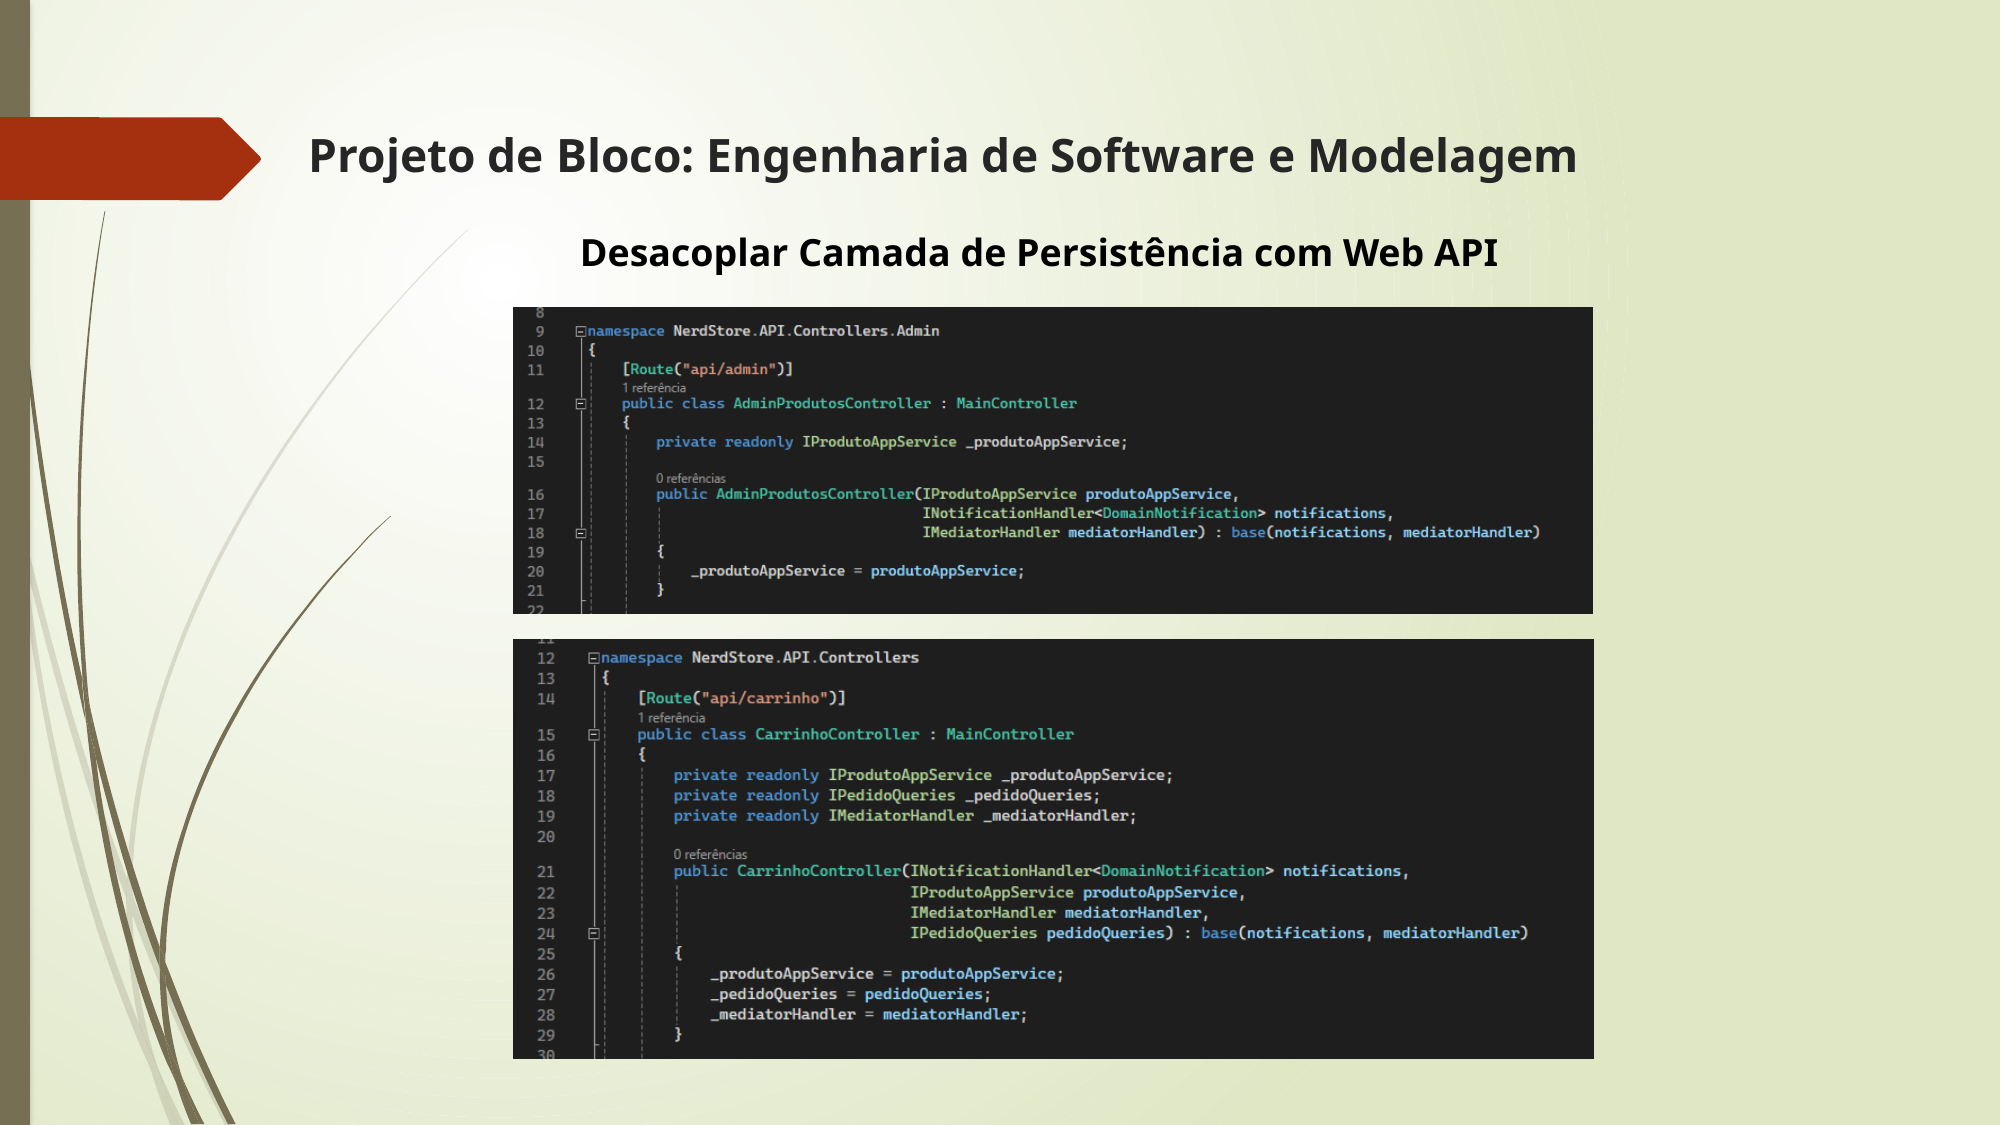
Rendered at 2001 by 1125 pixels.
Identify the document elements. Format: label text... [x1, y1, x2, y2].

text_box Desacoplar Camada de Persistência com Web API [565, 221, 1515, 282]
picture [513, 639, 1594, 1059]
title Projeto de Bloco: Engenharia de Software e Modelagem [293, 118, 1777, 222]
picture [513, 307, 1593, 615]
